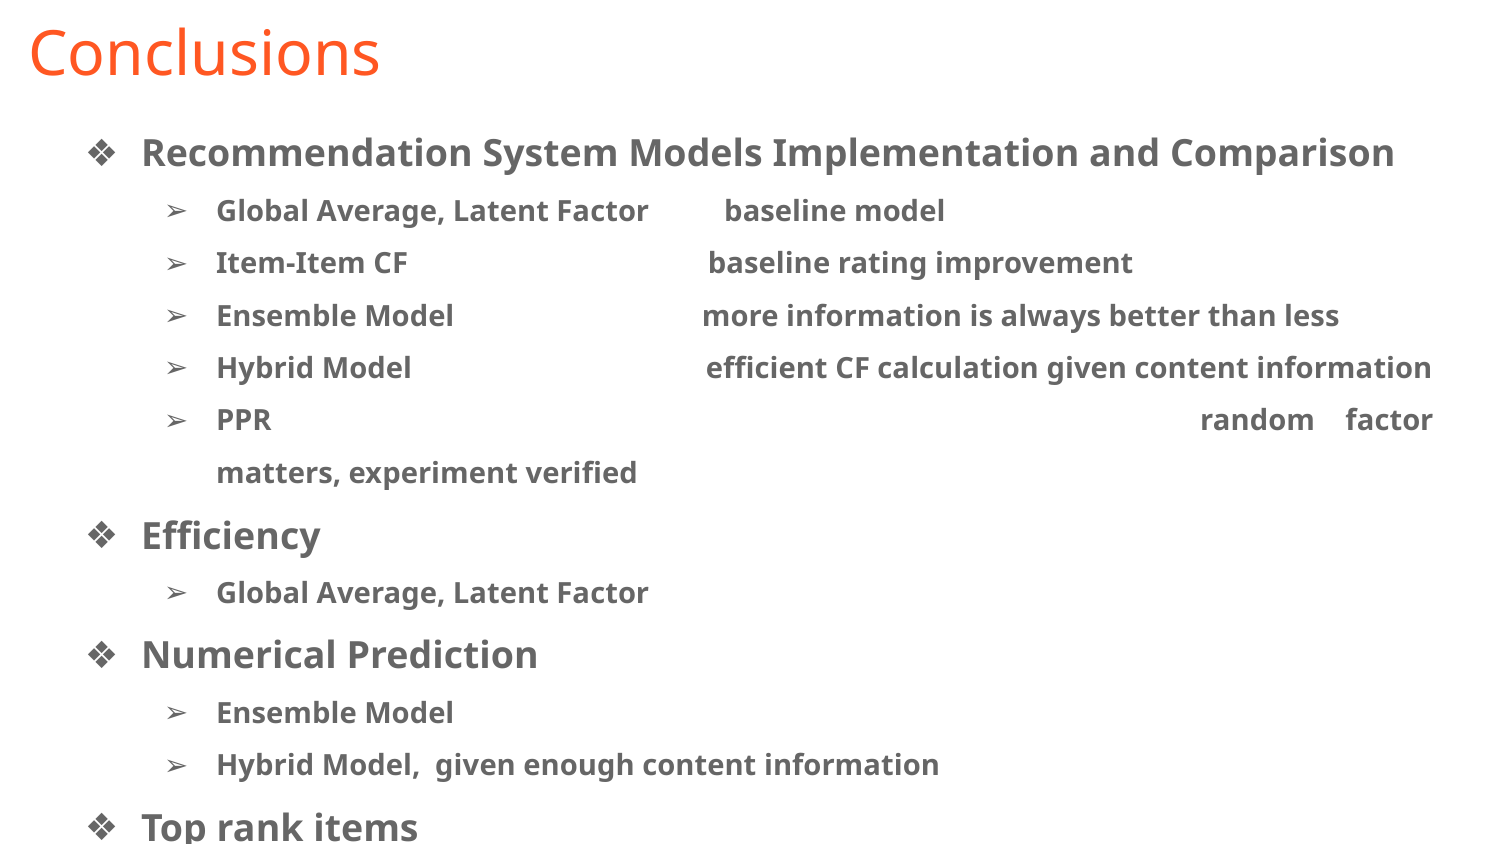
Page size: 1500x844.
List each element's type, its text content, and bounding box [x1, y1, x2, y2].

list Recommendation System Models Implementation and Comparison Global Average, Latent Factor baseline model Item-Item CF baseline rating improvement Ensemble Model more information is always better than less Hybrid Model efficient CF calculation given content information PPR random factor matters, experiment verified Efficiency Global Average, Latent Factor Numerical Prediction Ensemble Model Hybrid Model, given enough content information Top rank items PPR [51, 91, 1449, 844]
title Conclusions [13, 0, 1412, 92]
